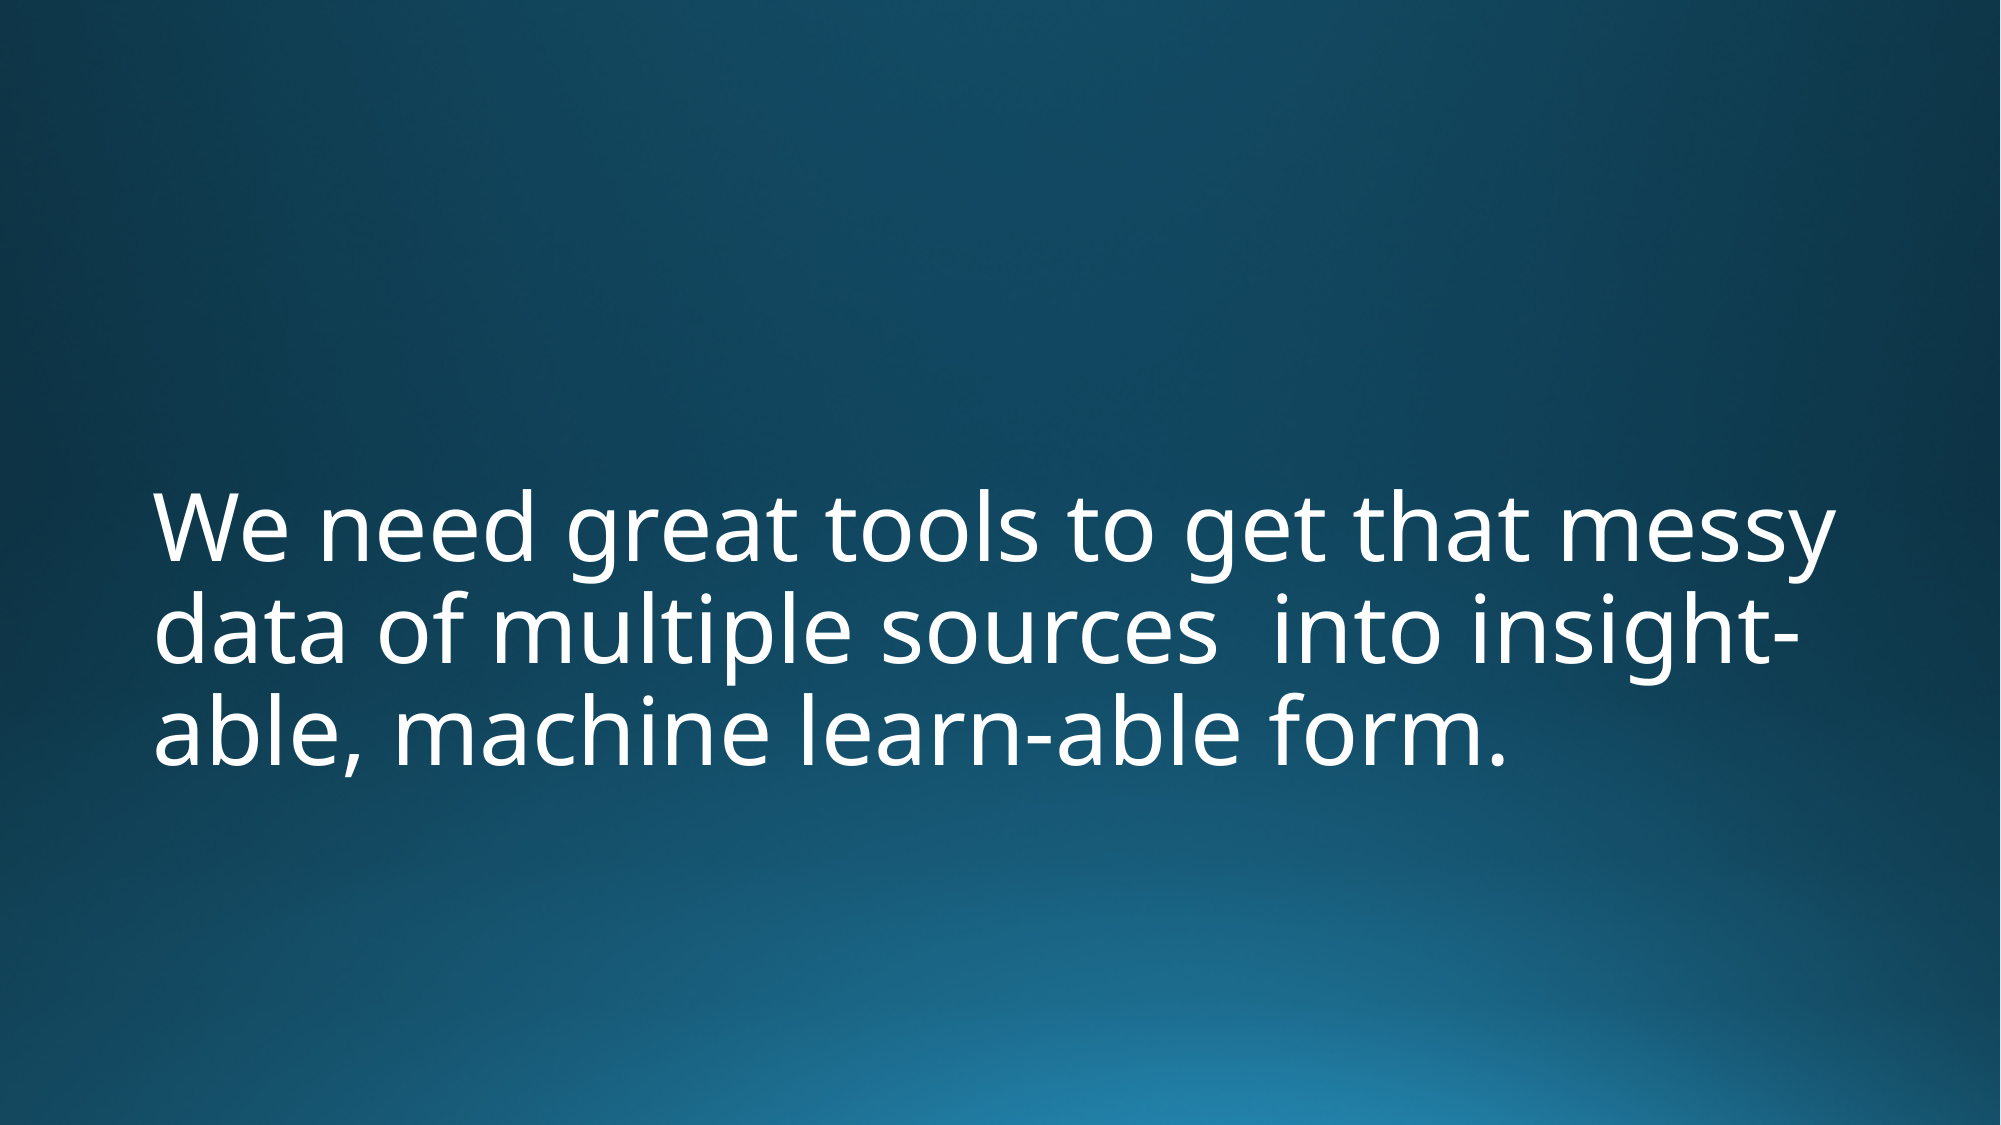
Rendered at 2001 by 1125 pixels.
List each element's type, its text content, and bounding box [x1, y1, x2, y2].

title We need great tools to get that messy data of multiple sources into insight-able, machine learn-able form. [137, 381, 1863, 794]
picture [0, 0, 2001, 1125]
